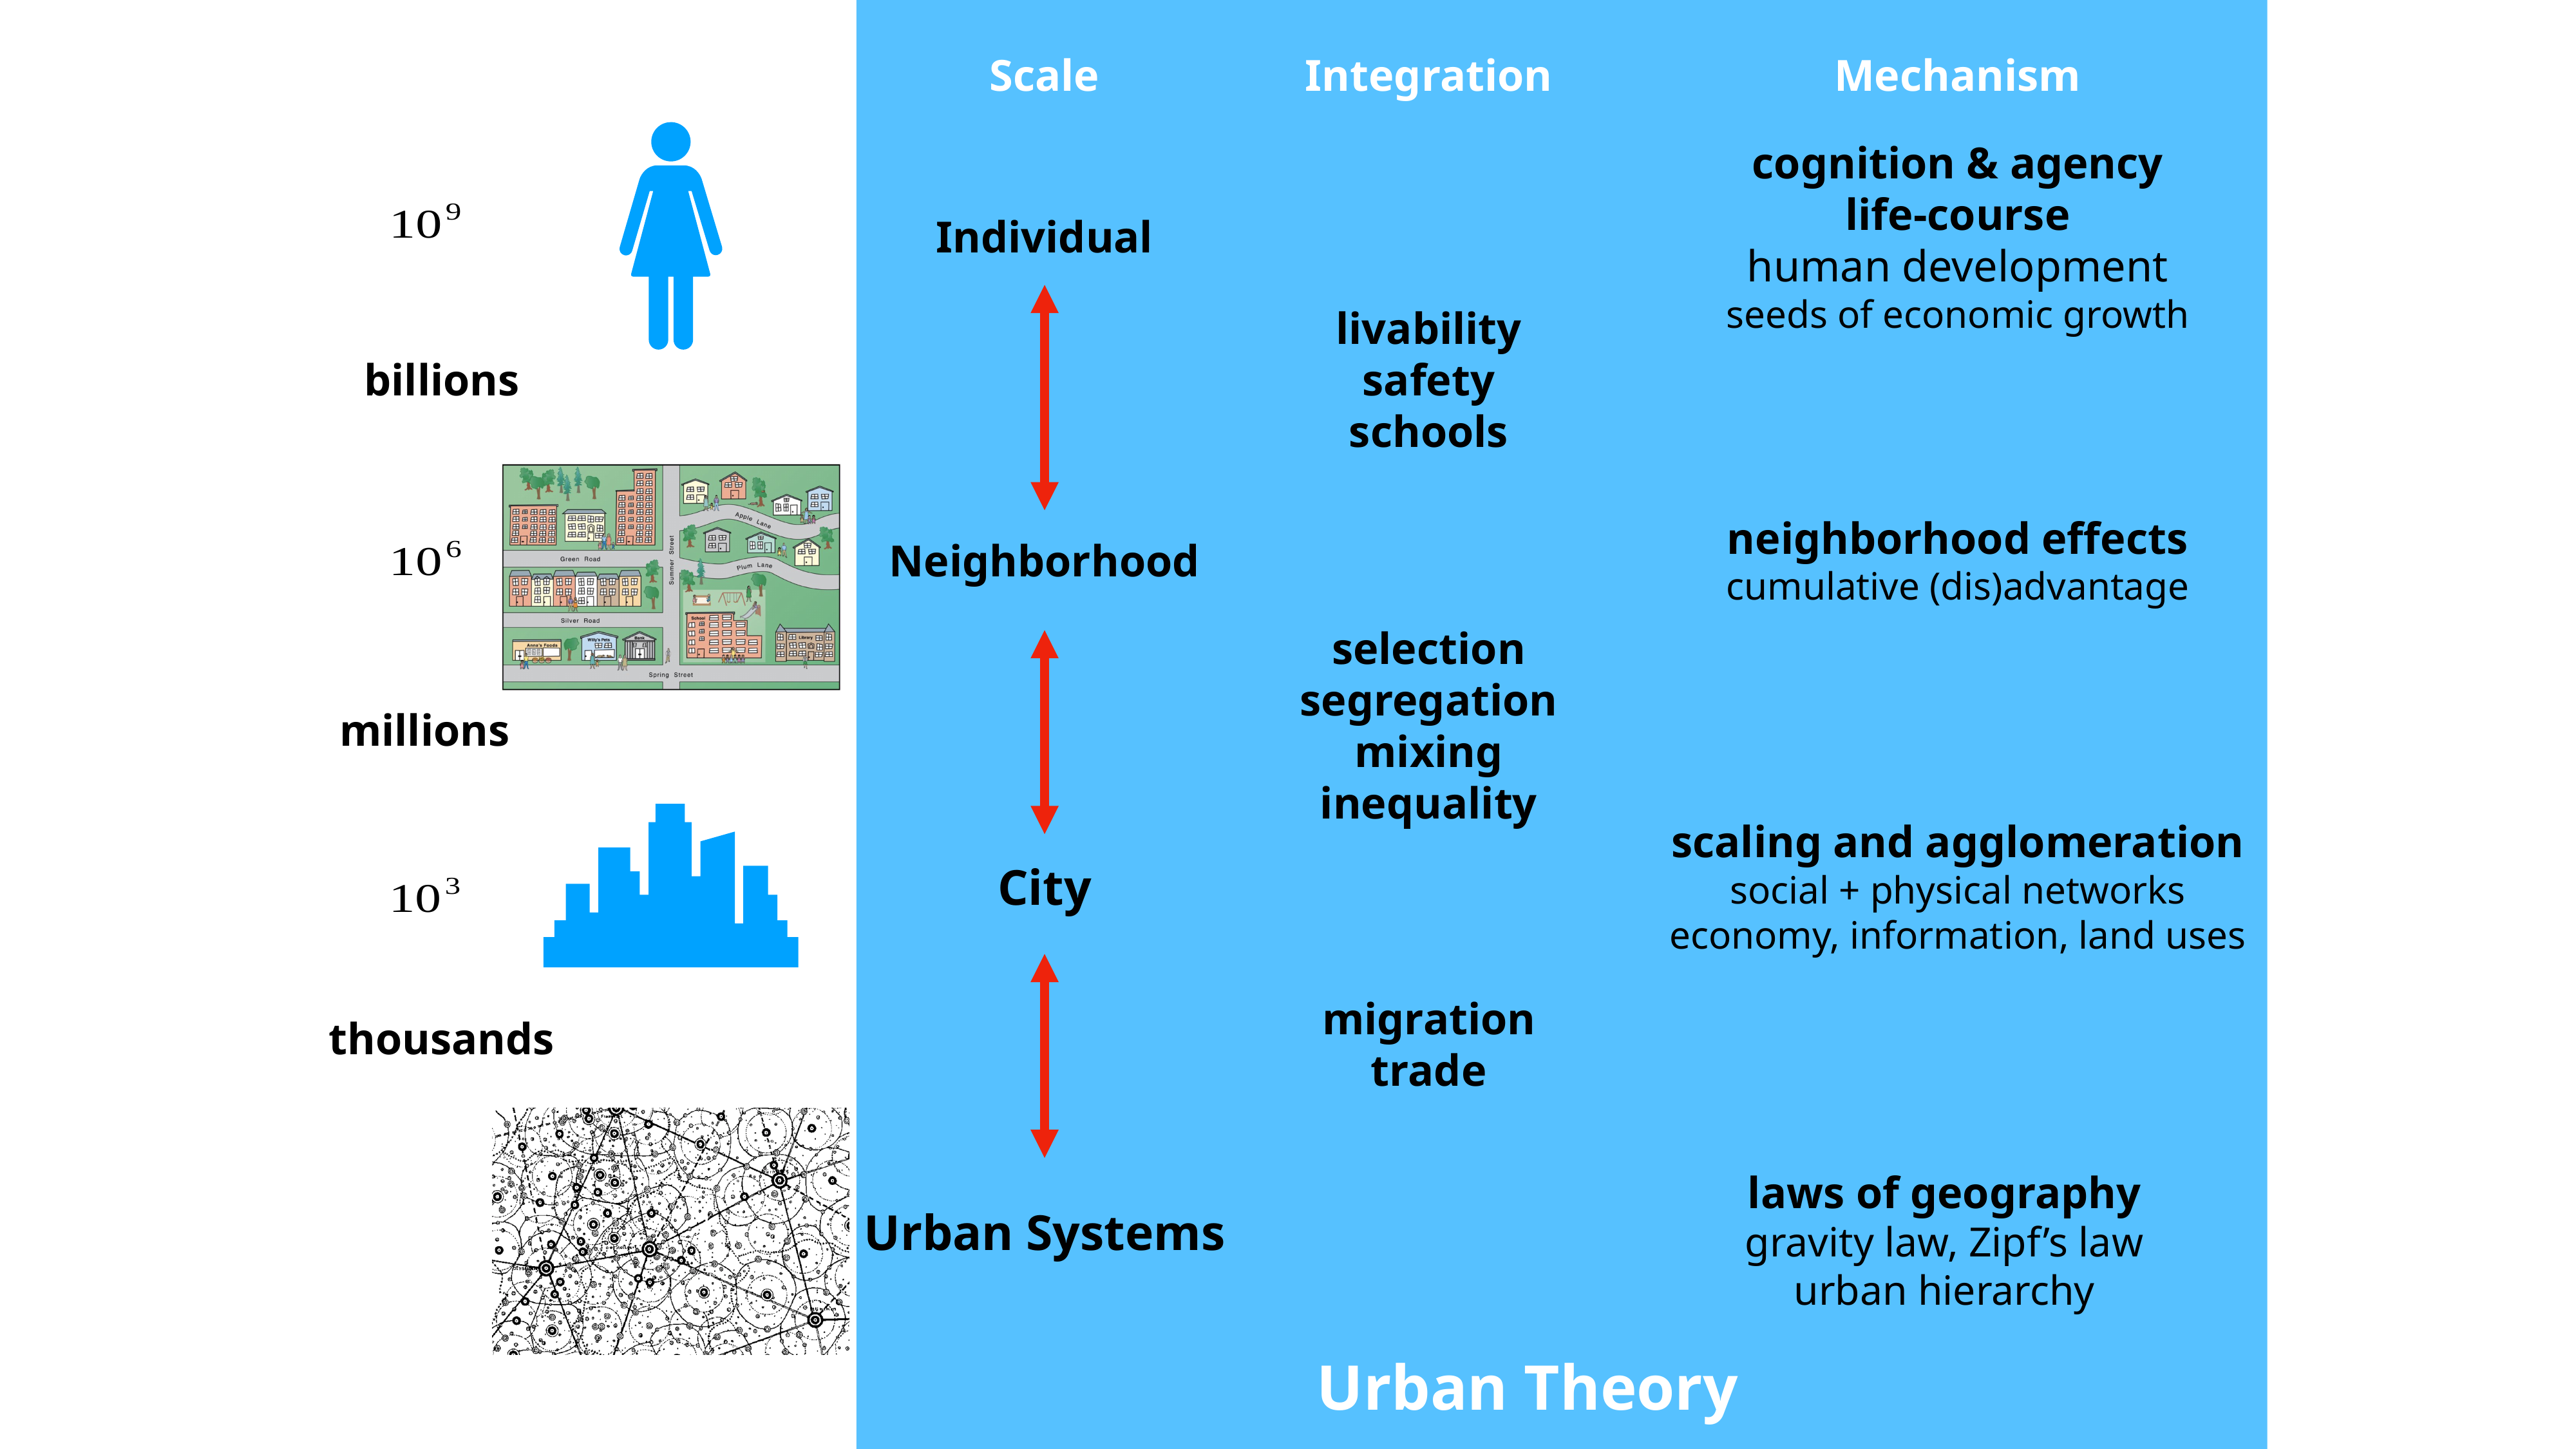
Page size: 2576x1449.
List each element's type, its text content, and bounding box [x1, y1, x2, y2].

text_box [389, 196, 461, 249]
text_box [543, 804, 799, 968]
text_box [856, 0, 2268, 1449]
text_box laws of geography gravity law, Zipf’s law urban hierarchy [1738, 1157, 2152, 1321]
text_box neighborhood effects cumulative (dis)advantage [1719, 503, 2197, 616]
text_box City [990, 849, 1099, 922]
picture [492, 1108, 849, 1355]
text_box Individual [928, 202, 1161, 269]
text_box selection segregation mixing inequality [1292, 614, 1566, 835]
text_box [1040, 285, 1049, 511]
text_box billions [356, 345, 527, 412]
text_box Neighborhood [882, 526, 1208, 593]
text_box Scale [981, 40, 1108, 107]
text_box Mechanism [1826, 40, 2089, 107]
text_box cognition & agency life-course human development seeds of economic growth [1719, 128, 2197, 343]
text_box [1040, 954, 1049, 1158]
text_box migration trade [1314, 983, 1544, 1102]
text_box thousands [321, 1004, 563, 1071]
text_box Urban Systems [856, 1195, 1233, 1268]
text_box scaling and agglomeration social + physical networks economy, information, land uses [1662, 807, 2254, 964]
text_box [620, 165, 723, 350]
picture [501, 462, 841, 691]
text_box Integration [1298, 40, 1560, 107]
text_box [651, 122, 691, 162]
text_box Urban Theory [1309, 1341, 1746, 1430]
text_box millions [332, 695, 518, 762]
text_box [388, 534, 461, 585]
text_box livability safety schools [1328, 294, 1530, 464]
text_box [1040, 630, 1049, 835]
text_box [388, 871, 460, 923]
